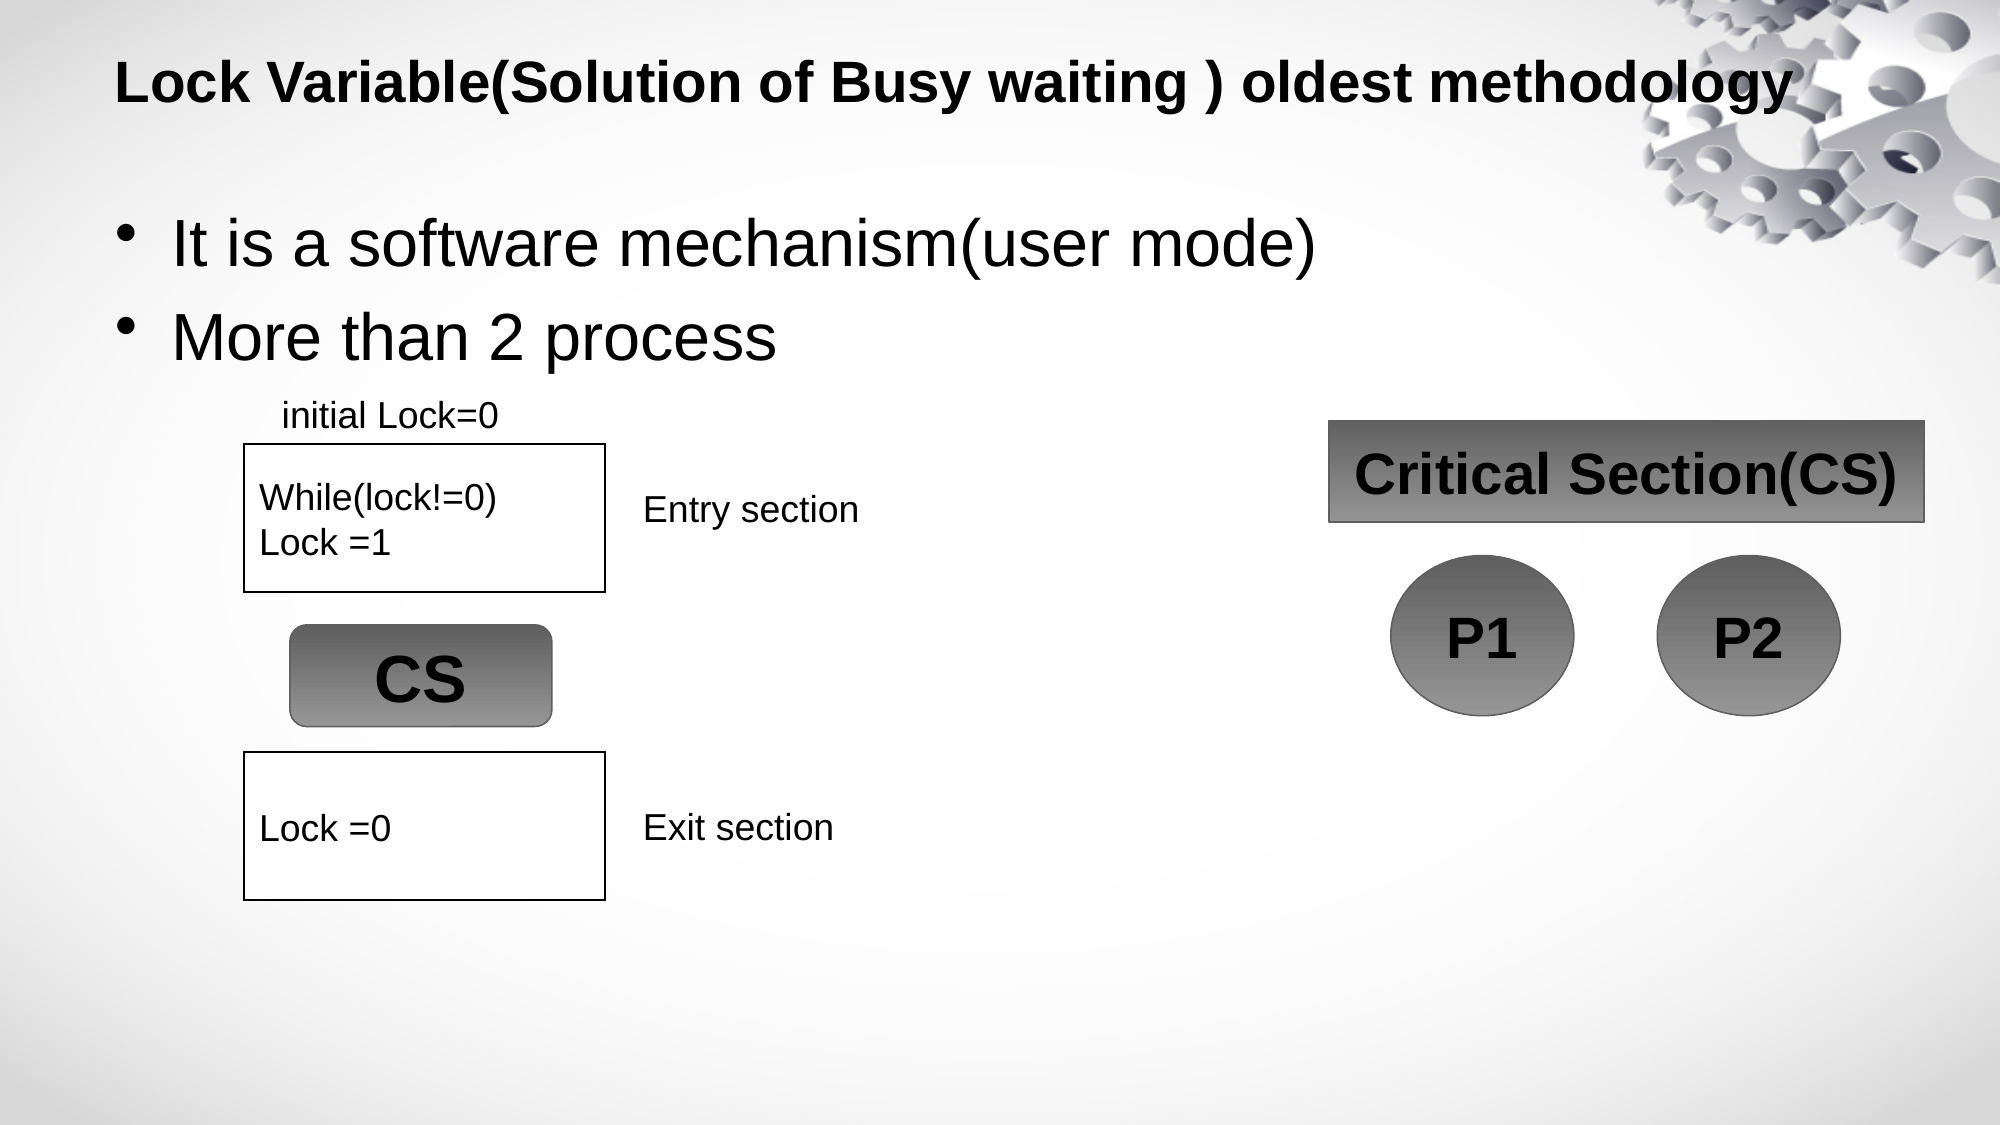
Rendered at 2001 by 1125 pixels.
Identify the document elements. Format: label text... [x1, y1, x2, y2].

title Lock Variable(Solution of Busy waiting ) oldest methodology [99, 30, 1901, 127]
text_box P2 [1657, 555, 1841, 716]
text_box While(lock!=0) Lock =1 [243, 443, 606, 593]
text_box initial Lock=0 [266, 383, 575, 444]
text_box Entry section [628, 477, 936, 537]
text_box Exit section [628, 795, 936, 856]
text_box CS [289, 624, 552, 727]
picture [0, 0, 2000, 1125]
text_box P1 [1390, 555, 1574, 716]
text_box Critical Section(CS) [1328, 420, 1925, 523]
list It is a software mechanism(user mode) More than 2 process [99, 192, 1901, 379]
text_box Lock =0 [243, 751, 606, 901]
